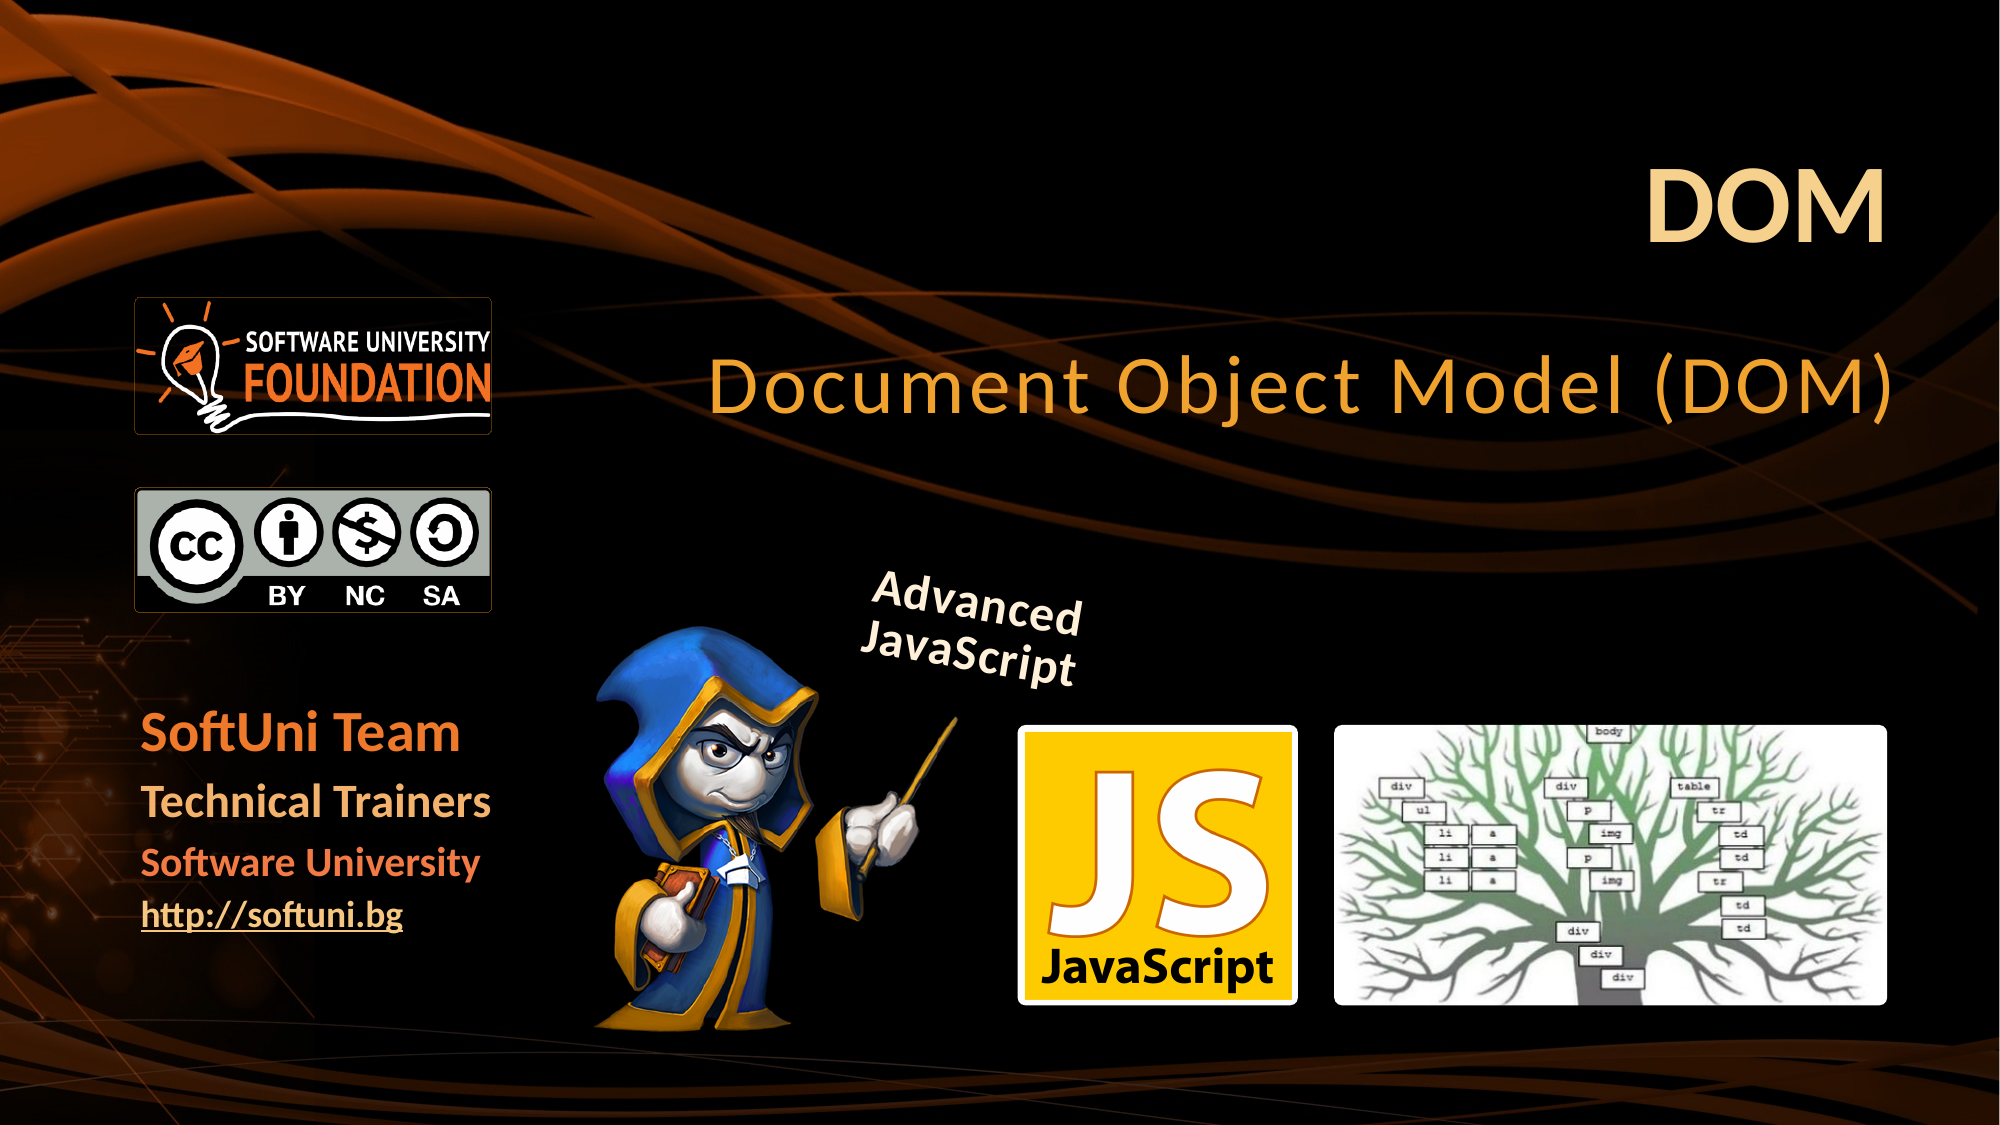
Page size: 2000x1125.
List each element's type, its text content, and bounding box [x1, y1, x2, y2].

list Technical Trainers [134, 760, 587, 826]
list http://softuni.bg [134, 882, 587, 941]
subtitle Document Object Model (DOM) [549, 324, 1898, 564]
list SoftUni Team [134, 683, 587, 760]
text_box Advanced JavaScript [840, 549, 1115, 710]
title DOM [549, 112, 1890, 301]
list Software University [134, 826, 587, 882]
picture [0, 0, 2000, 1125]
